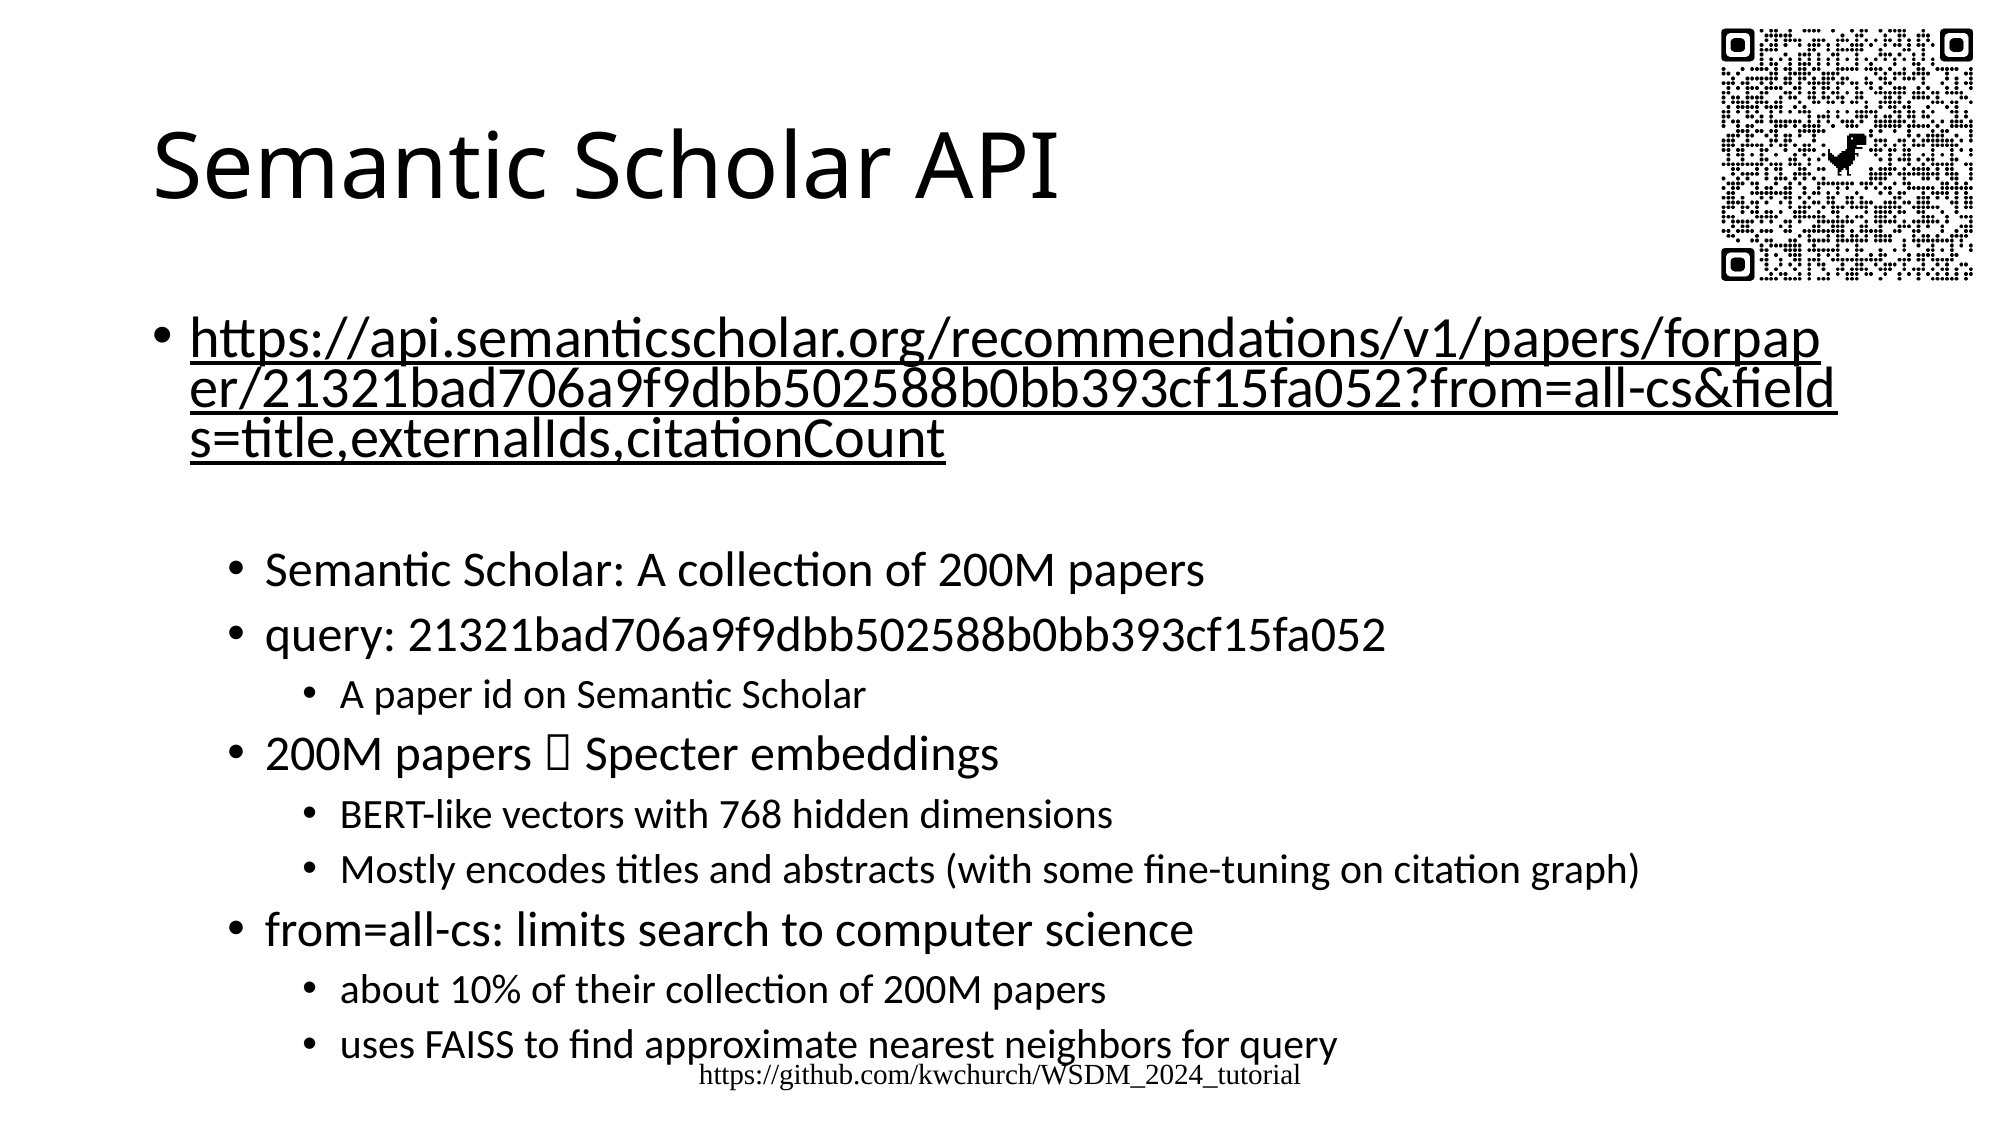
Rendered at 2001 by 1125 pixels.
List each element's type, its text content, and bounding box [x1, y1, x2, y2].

footer https://github.com/kwchurch/WSDM_2024_tutorial [662, 1042, 1338, 1103]
picture [1701, 9, 1992, 300]
title Semantic Scholar API [137, 59, 1701, 278]
list https://api.semanticscholar.org/recommendations/v1/papers/forpaper/21321bad706a9f9dbb502588b0bb393cf15fa052?from=all-cs&fields=title,externalIds,citationCount Semantic Scholar: A collection of 200M papers query: 21321bad706a9f9dbb502588b0bb393cf15fa052 A paper id on Semantic Scholar 200M papers  Specter embeddings BERT-like vectors with 768 hidden dimensions Mostly encodes titles and abstracts (with some fine-tuning on citation graph) from=all-cs: limits search to computer science about 10% of their collection of 200M papers uses FAISS to find approximate nearest neighbors for query [137, 299, 1863, 1014]
